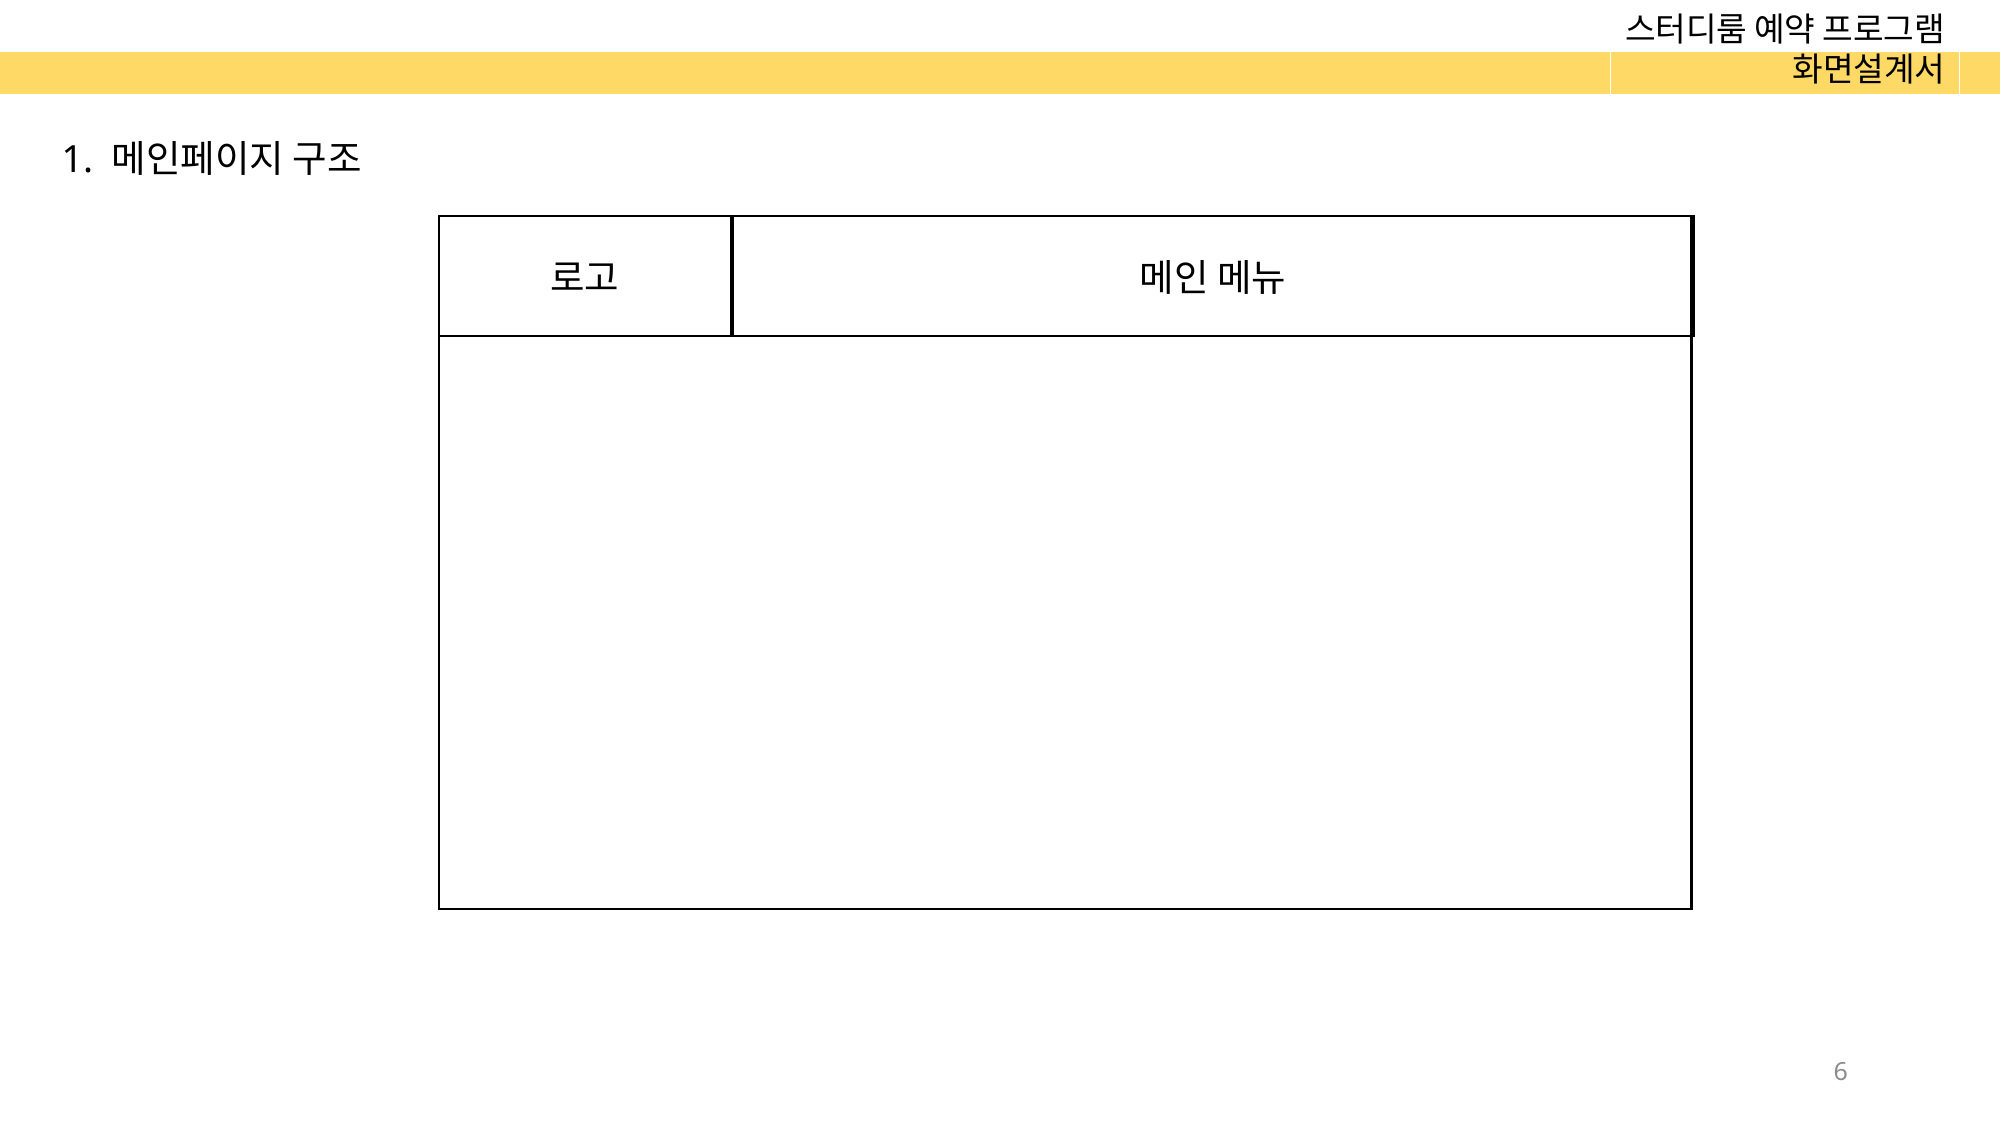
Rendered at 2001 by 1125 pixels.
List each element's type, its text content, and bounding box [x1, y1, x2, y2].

text_box 메인 메뉴 [731, 215, 1695, 337]
slide_number 5 [1412, 1042, 1863, 1103]
text_box 1. 메인페이지 구조 [46, 127, 399, 188]
text_box 로고 [438, 215, 731, 337]
text_box [438, 337, 1693, 910]
